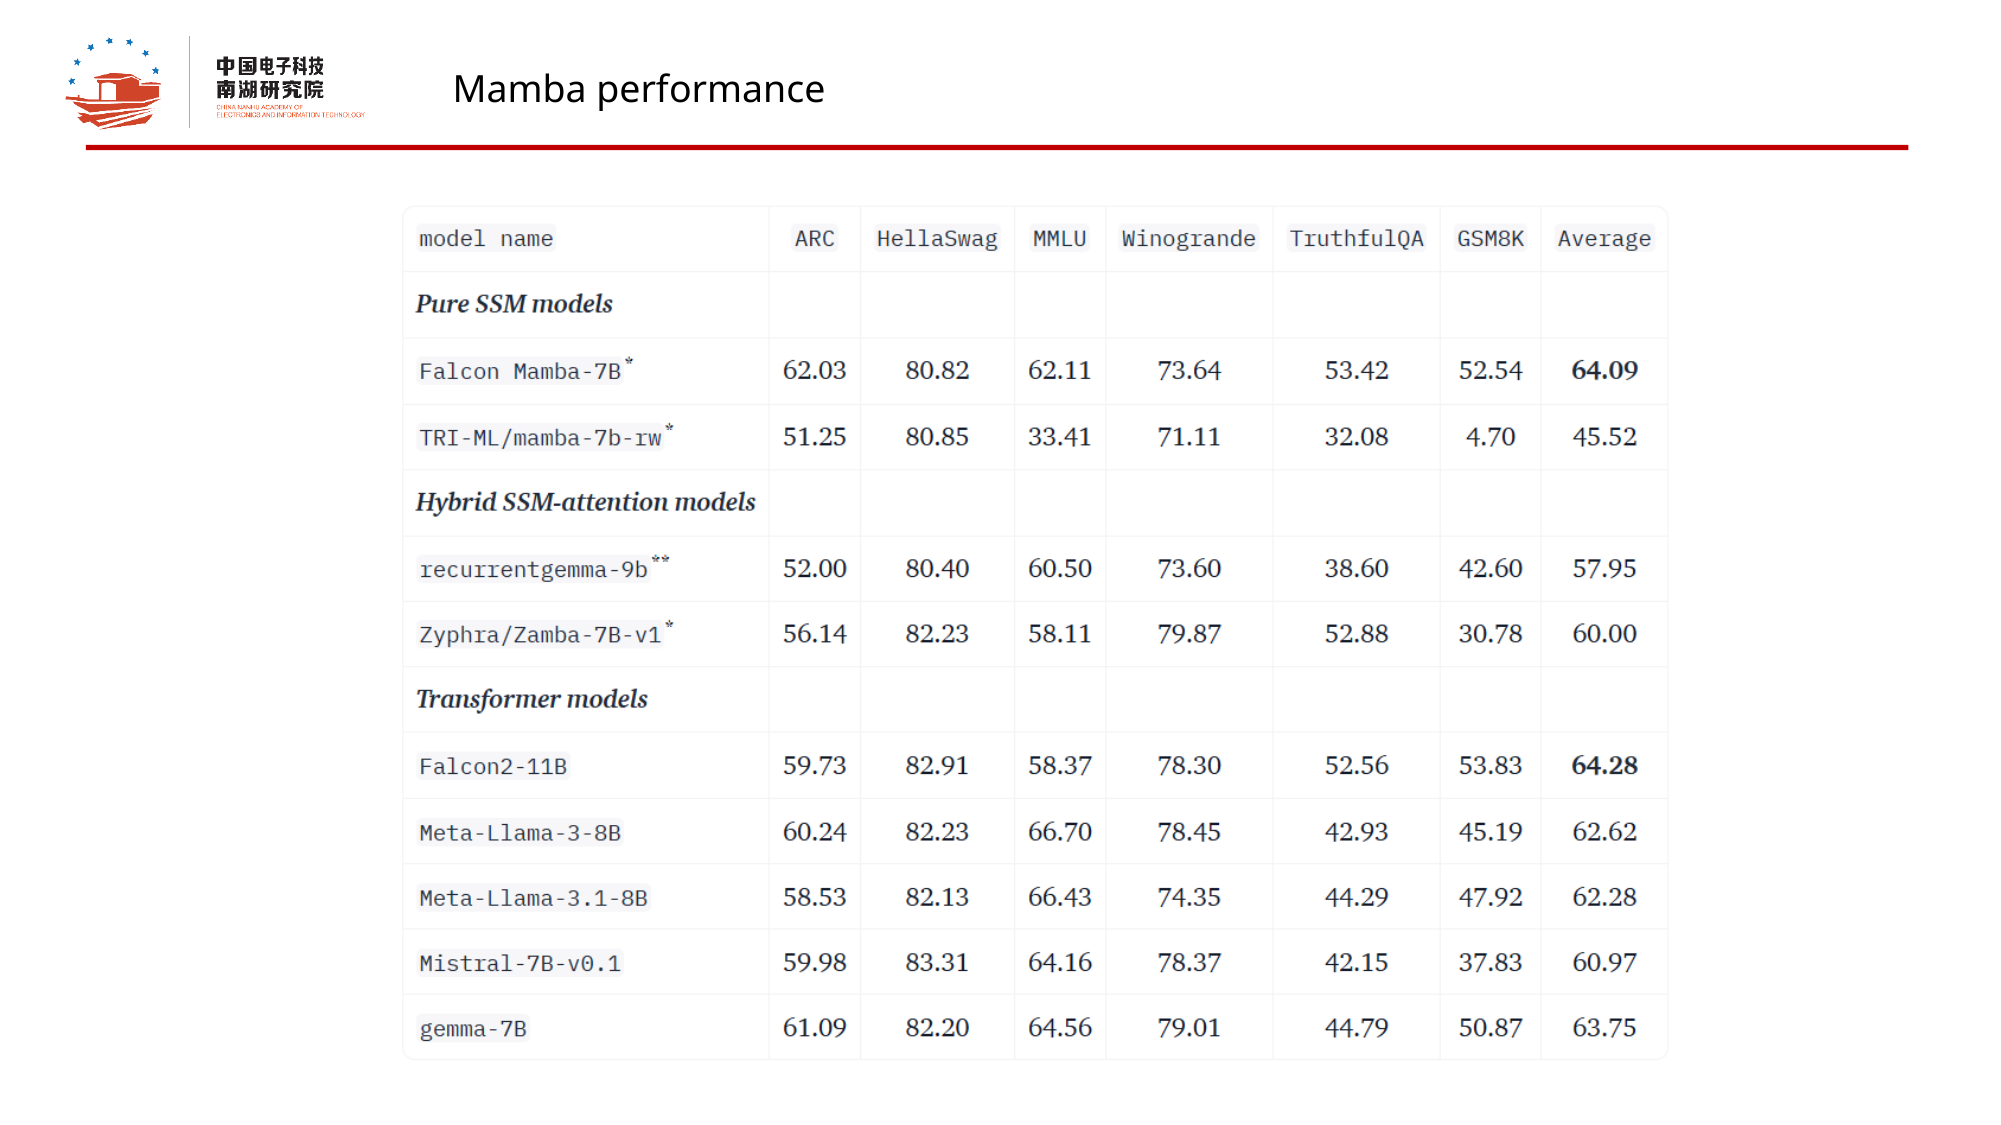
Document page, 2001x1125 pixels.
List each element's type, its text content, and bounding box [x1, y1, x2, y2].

picture [56, 16, 370, 145]
text_box Mamba performance [438, 57, 1105, 118]
text_box [85, 144, 1909, 151]
picture [388, 188, 1735, 1072]
